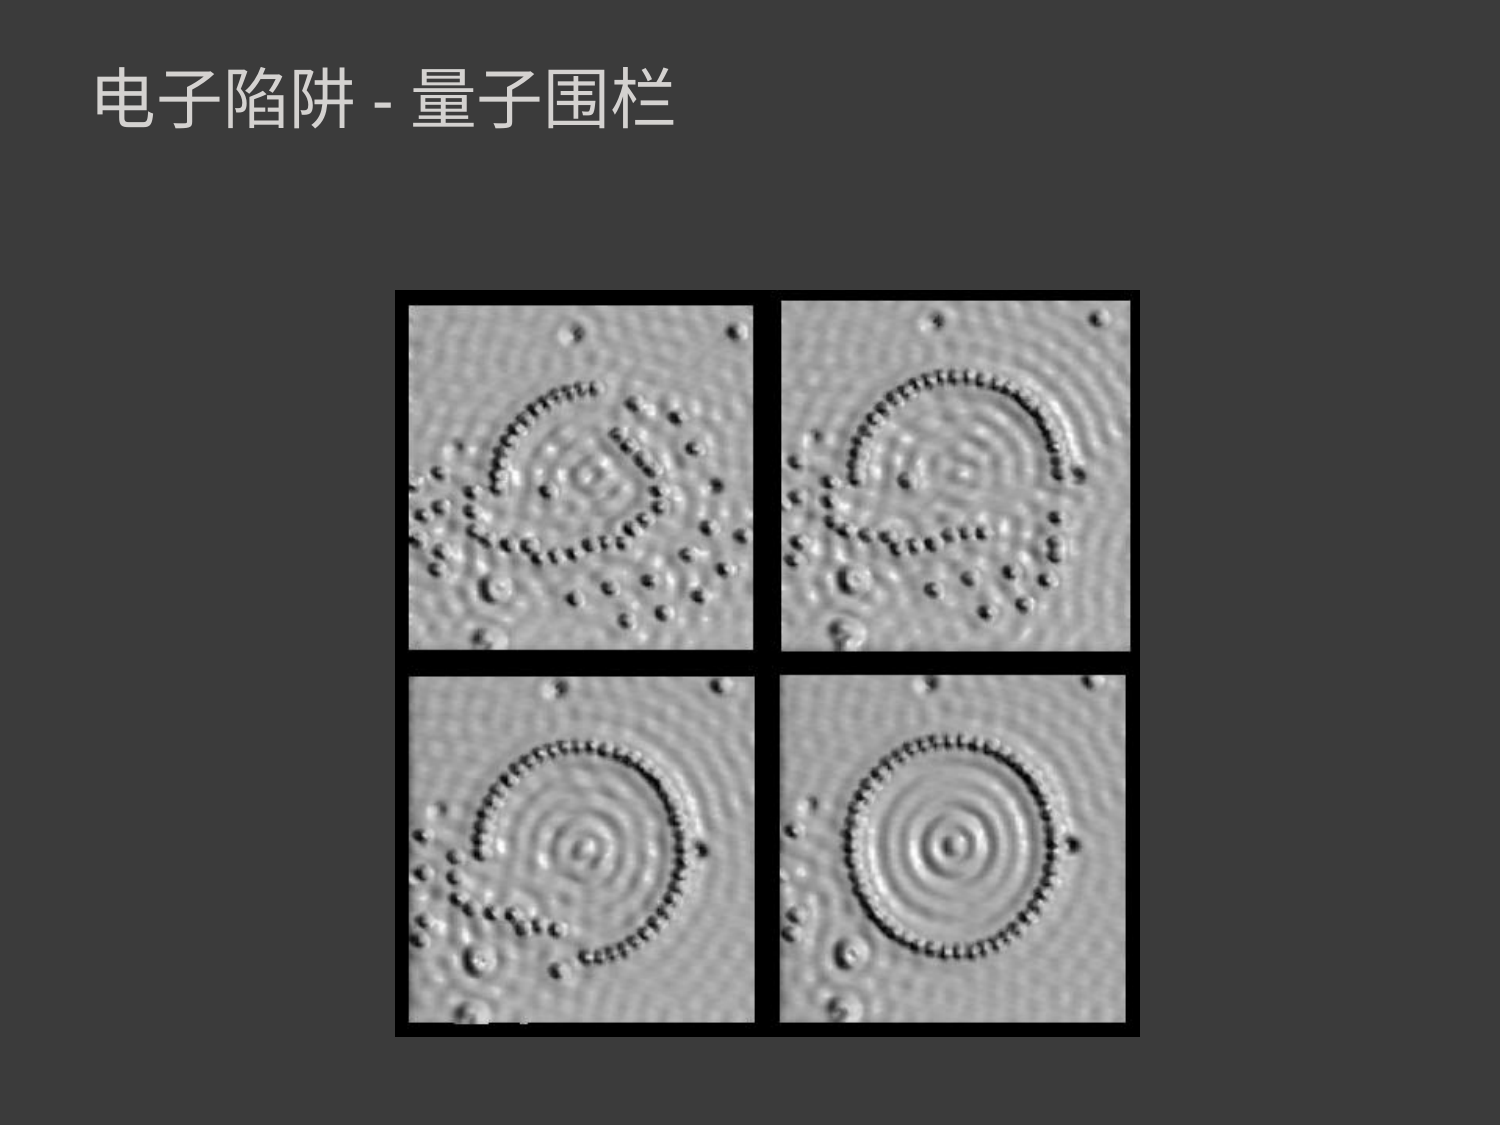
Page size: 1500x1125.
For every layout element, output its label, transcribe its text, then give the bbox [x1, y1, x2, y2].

title 电子陷阱-量子围栏 [75, 45, 1425, 149]
picture [395, 290, 1140, 1037]
